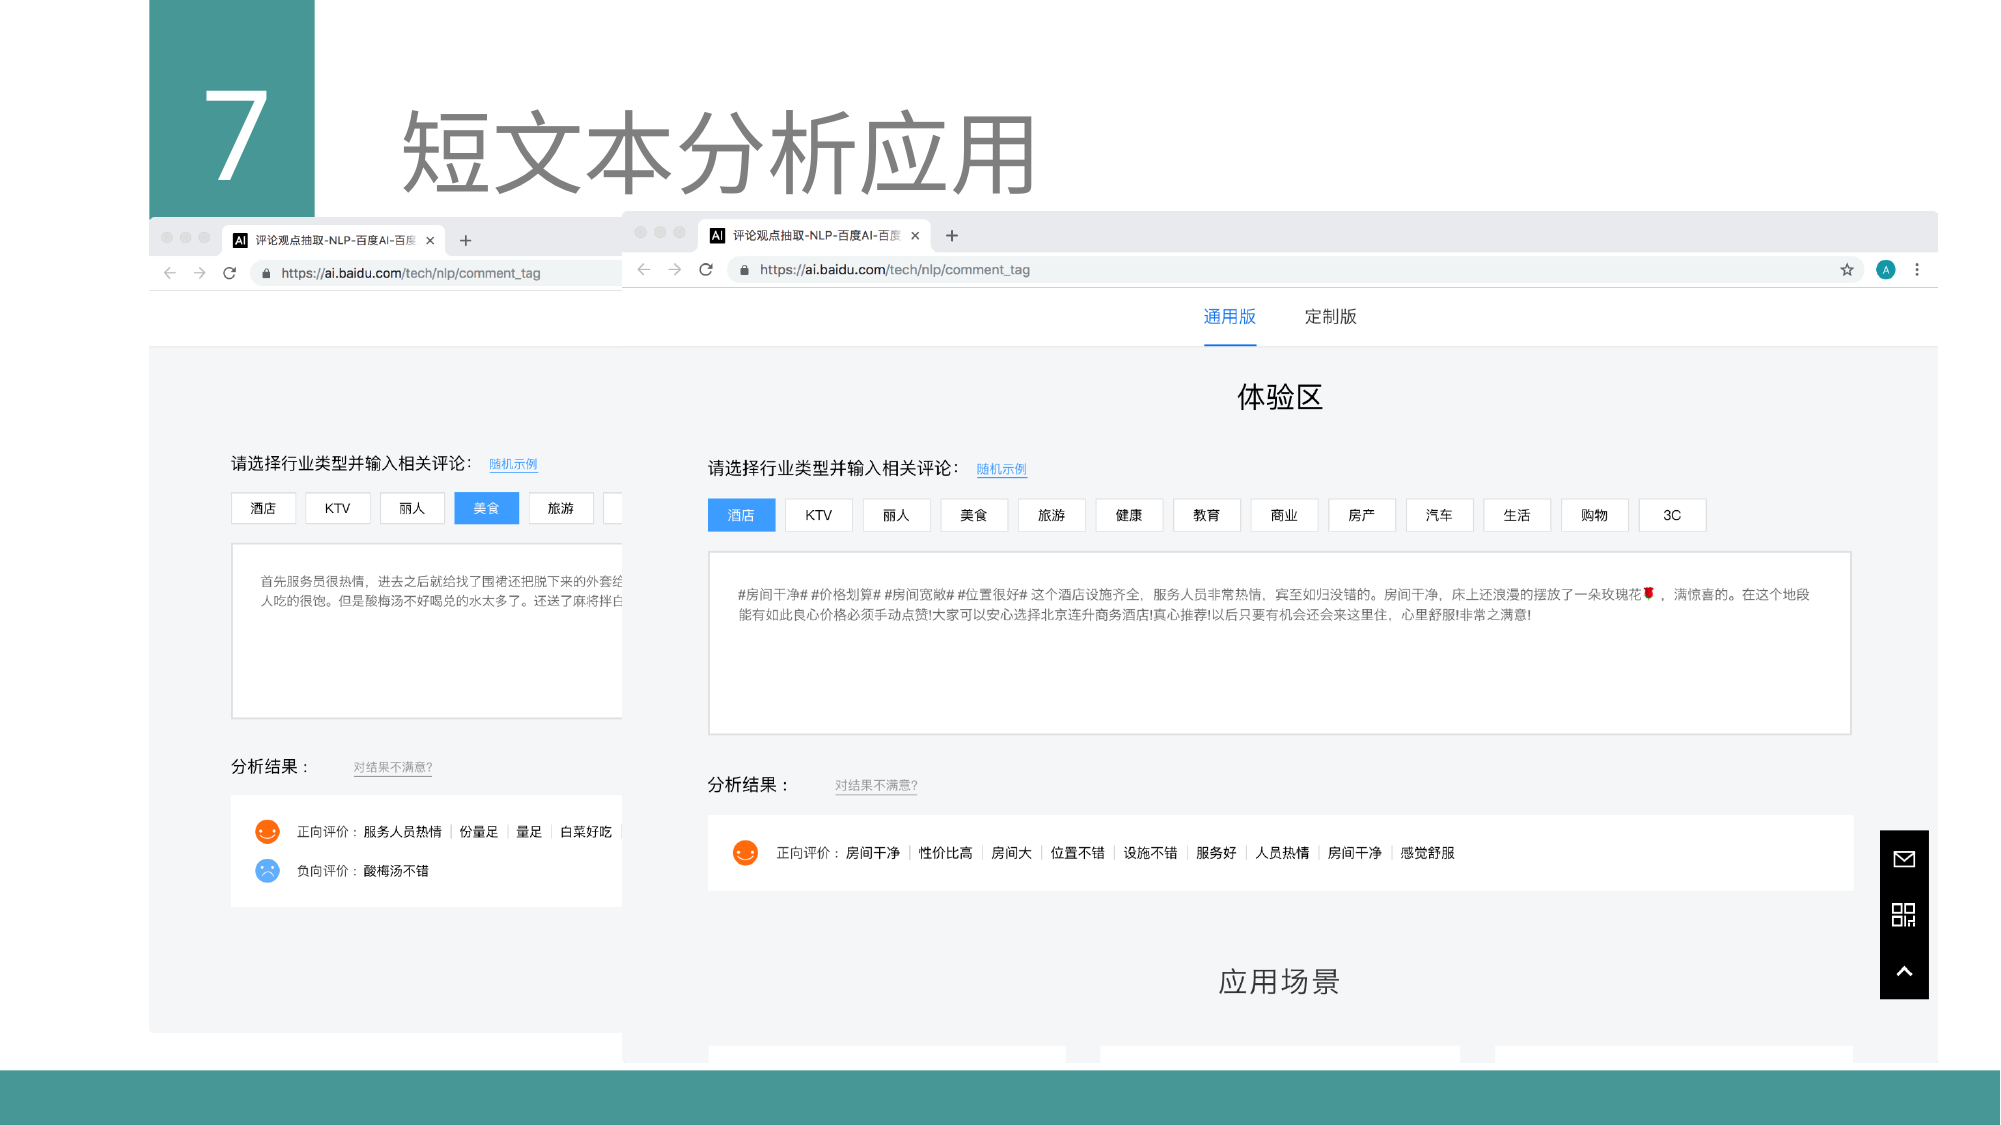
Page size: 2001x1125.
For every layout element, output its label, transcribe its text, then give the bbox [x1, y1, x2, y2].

text_box [0, 1070, 2000, 1125]
text_box 7 [154, 48, 320, 213]
text_box [149, 0, 315, 216]
picture [149, 211, 1938, 1063]
text_box 短文本分析应用 [385, 88, 1426, 214]
